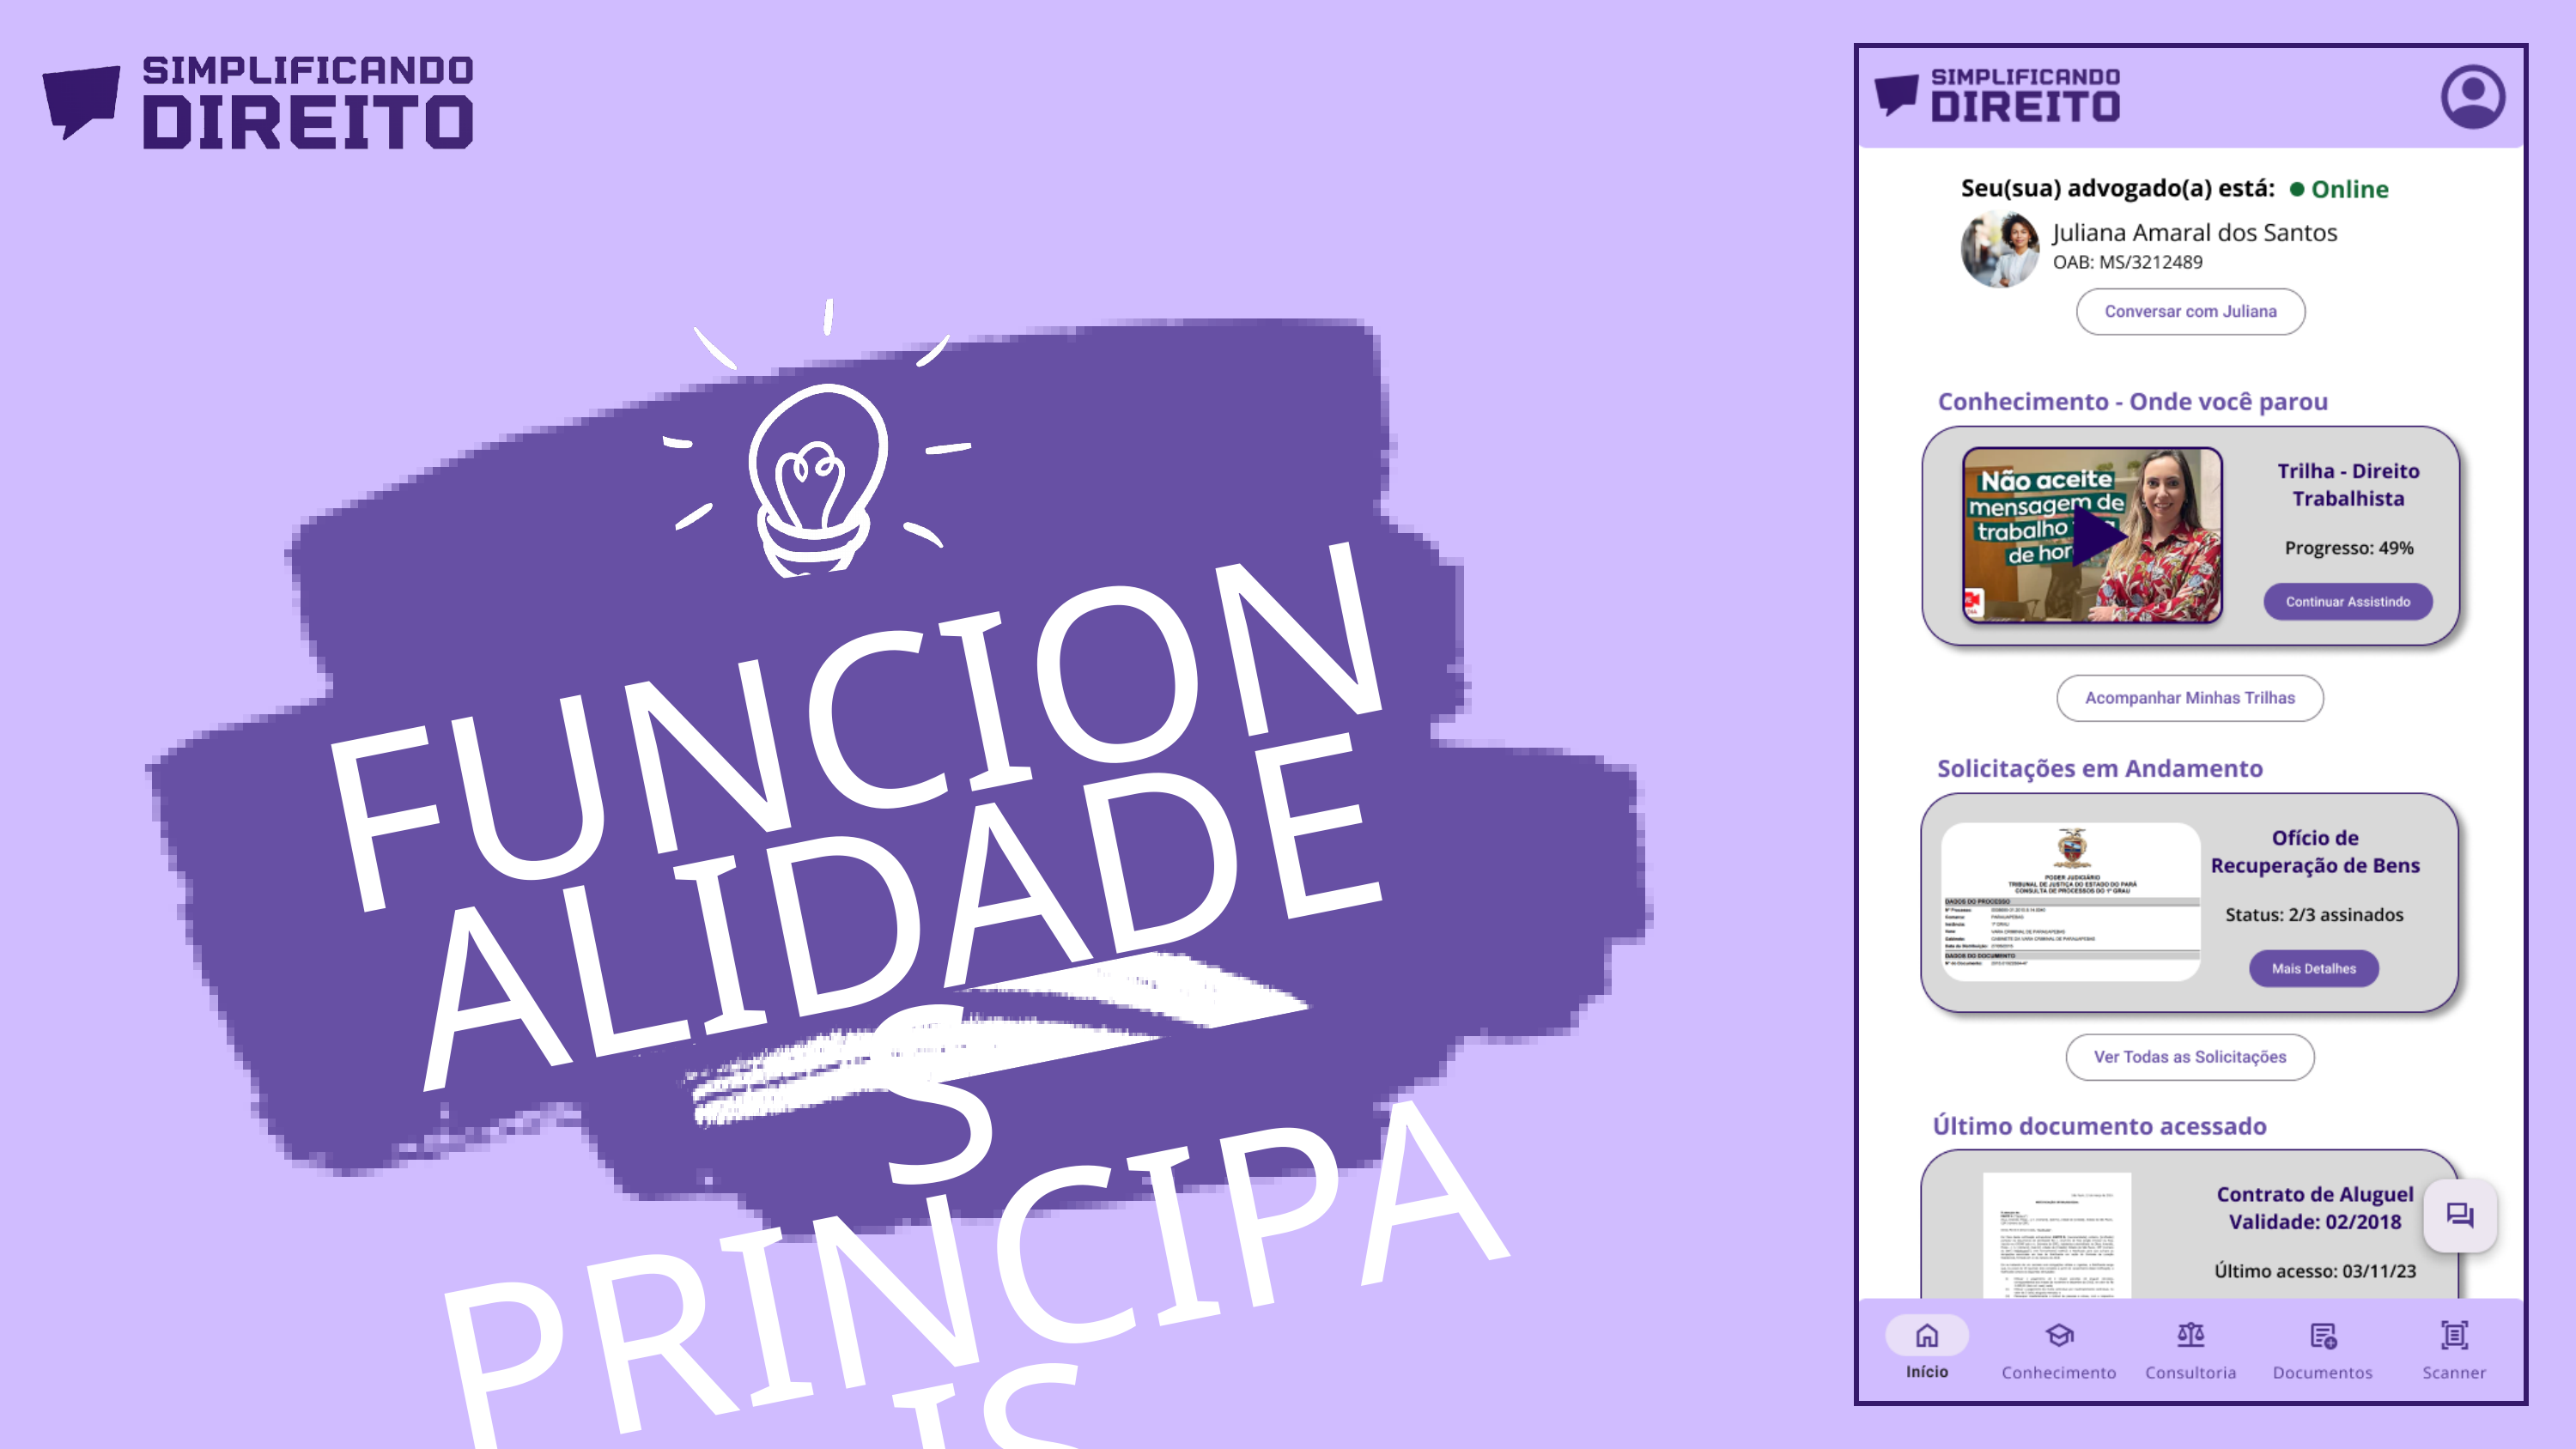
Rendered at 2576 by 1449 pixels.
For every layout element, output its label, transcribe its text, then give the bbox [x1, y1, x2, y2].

text_box [144, 318, 1654, 1243]
text_box FUNCIONALIDADES PRINCIPAIS [309, 567, 1560, 1449]
text_box [647, 282, 987, 592]
text_box [28, 30, 495, 178]
text_box [597, 921, 1321, 1149]
text_box [1856, 45, 2526, 1404]
